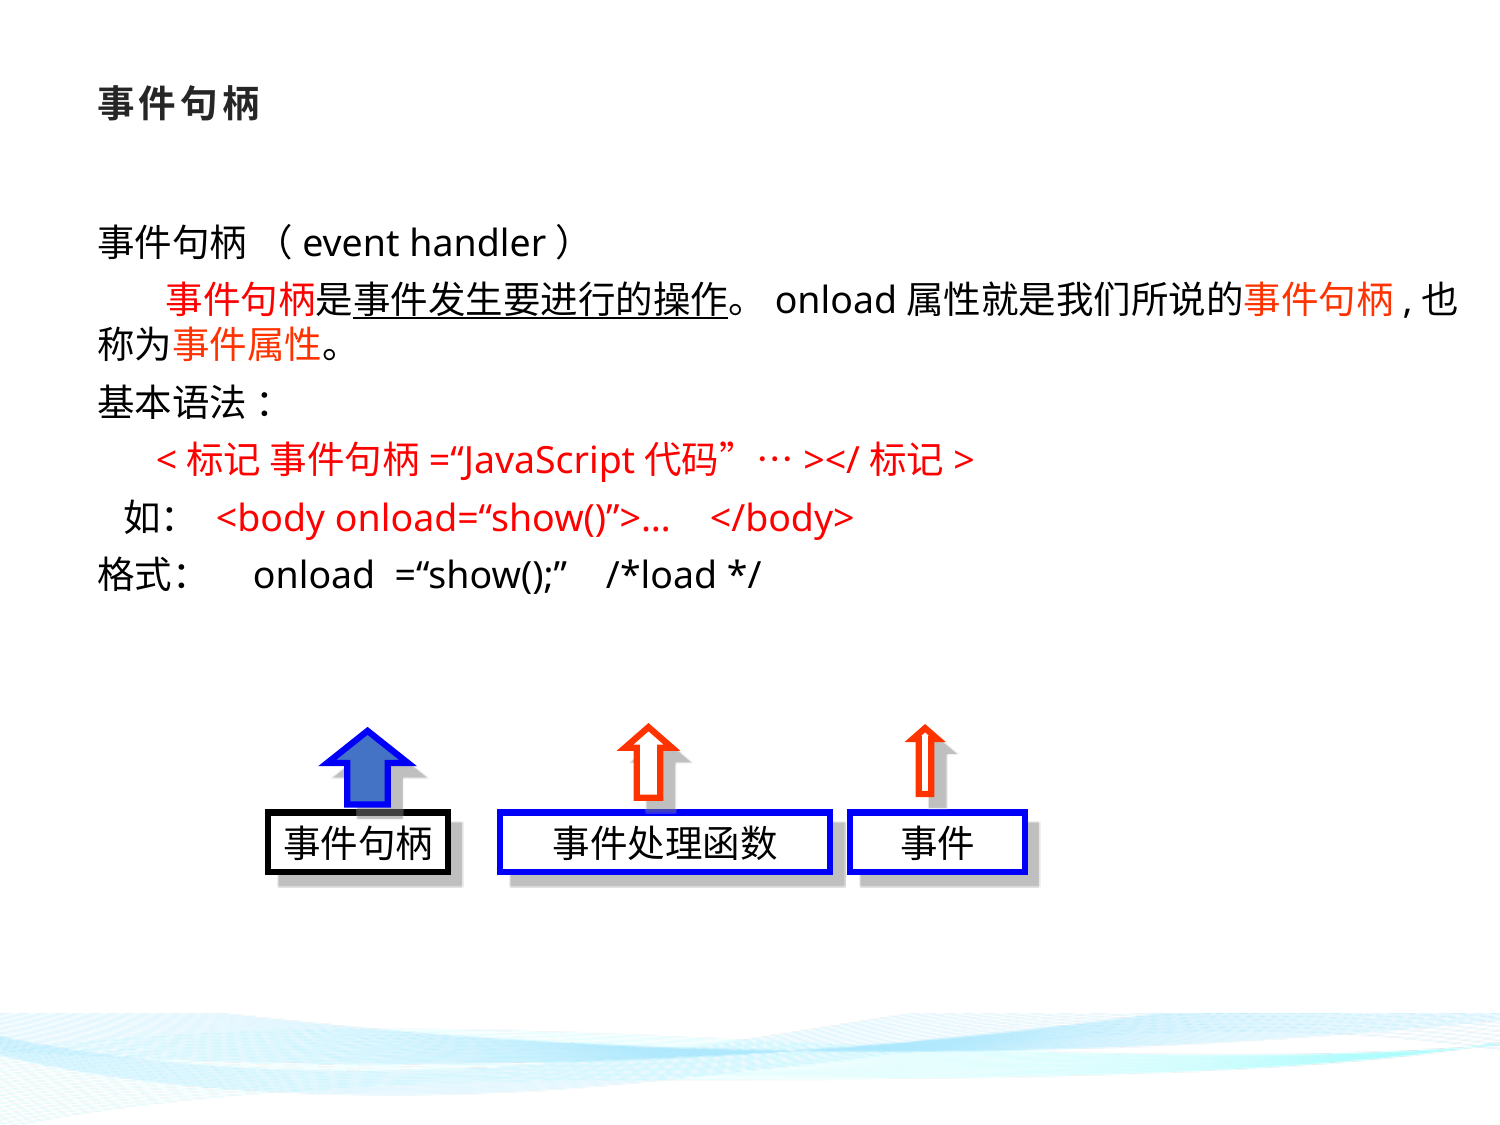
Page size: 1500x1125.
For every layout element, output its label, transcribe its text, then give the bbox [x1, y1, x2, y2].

text_box 事件句柄 （event handler） 事件句柄是事件发生要进行的操作。onload属性就是我们所说的事件句柄,也称为事件属性。 基本语法 ： <标记 事件句柄=“JavaScript代码”…></标记> 如： <body onload=“show()”>… </body> 格式： onload =“show();” /*load */ [82, 211, 1483, 662]
title 事件句柄 [82, 72, 1418, 146]
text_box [268, 730, 449, 873]
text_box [849, 728, 1025, 873]
picture [0, 1013, 1500, 1125]
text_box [499, 727, 831, 873]
